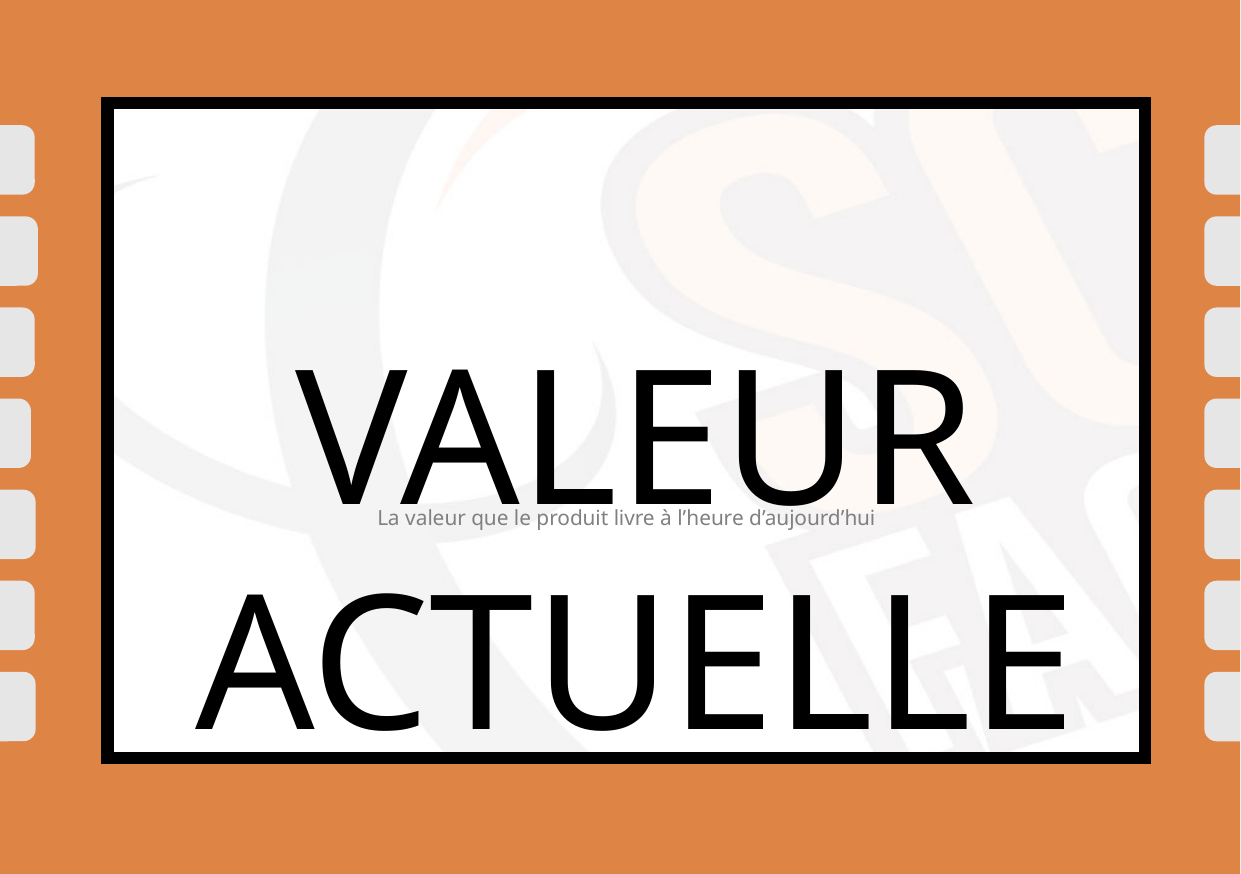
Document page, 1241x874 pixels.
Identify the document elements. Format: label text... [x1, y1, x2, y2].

text_box [0, 489, 36, 560]
text_box [1204, 307, 1241, 377]
text_box La valeur que le produit livre à l’heure d’aujourd’hui [362, 497, 891, 537]
text_box VALEUR ACTUELLE [111, 309, 1161, 775]
text_box [0, 580, 35, 651]
text_box [1204, 489, 1241, 560]
text_box [0, 398, 31, 468]
text_box [1204, 125, 1241, 195]
text_box [1204, 671, 1241, 742]
text_box [0, 125, 35, 195]
text_box [0, 307, 35, 377]
text_box [1204, 580, 1241, 651]
text_box [106, 102, 1146, 759]
text_box Reveals the value that the product delivers to customers, today [0, 0, 1241, 874]
text_box [1204, 216, 1241, 286]
text_box [0, 671, 36, 742]
text_box [0, 216, 38, 286]
text_box [1204, 398, 1241, 468]
